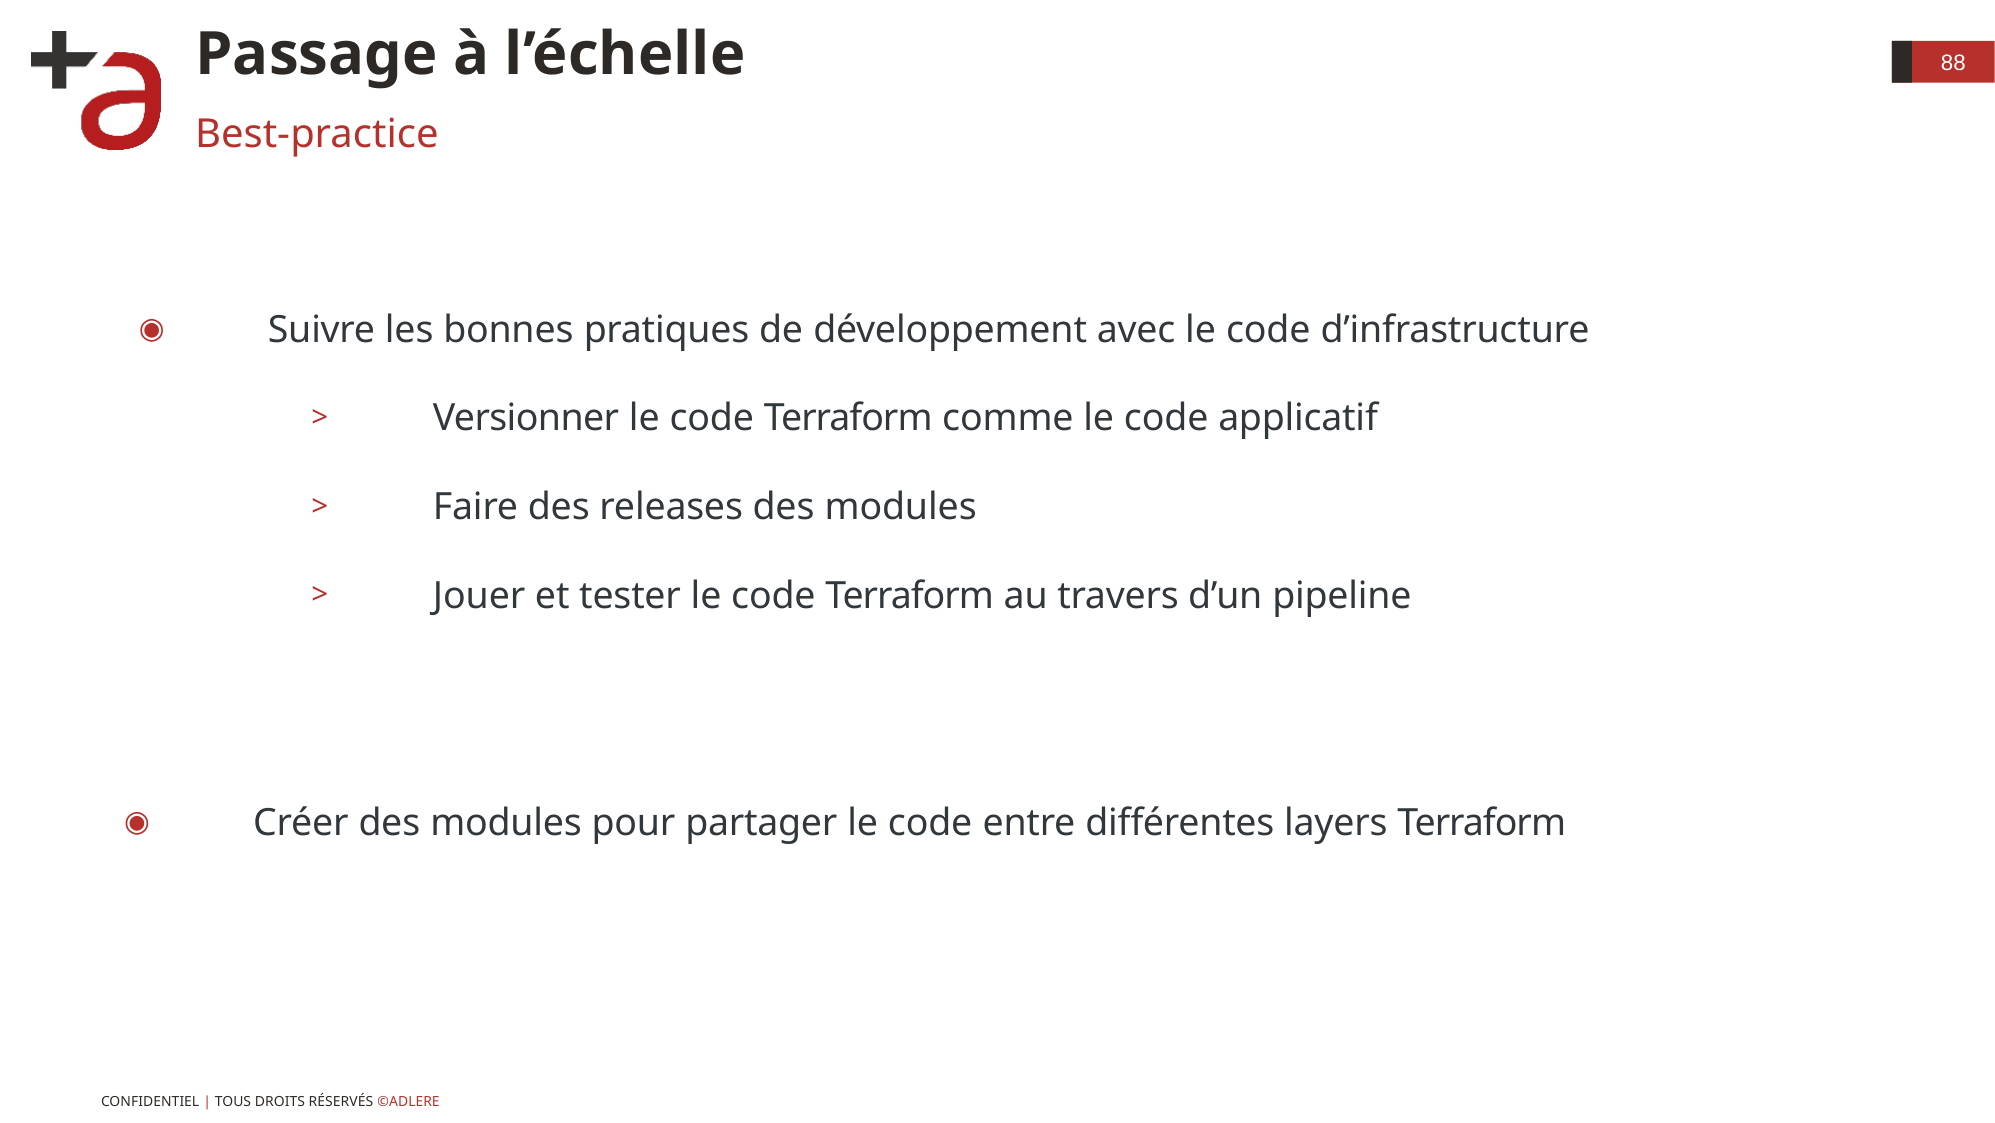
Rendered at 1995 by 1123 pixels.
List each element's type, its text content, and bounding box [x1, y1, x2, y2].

text_box Créer des modules pour partager le code entre différentes layers Terraform [122, 795, 1995, 843]
picture [31, 31, 161, 150]
slide_number 88 [1912, 41, 1995, 82]
subtitle Best-practice [180, 100, 1838, 172]
text_box Suivre les bonnes pratiques de développement avec le code d’infrastructure Versionner le code Terraform comme le code applicatif Faire des releases des modules Jouer et tester le code Terraform au travers d’un pipeline [136, 259, 1995, 616]
title Passage à l’échelle [180, 23, 1838, 95]
